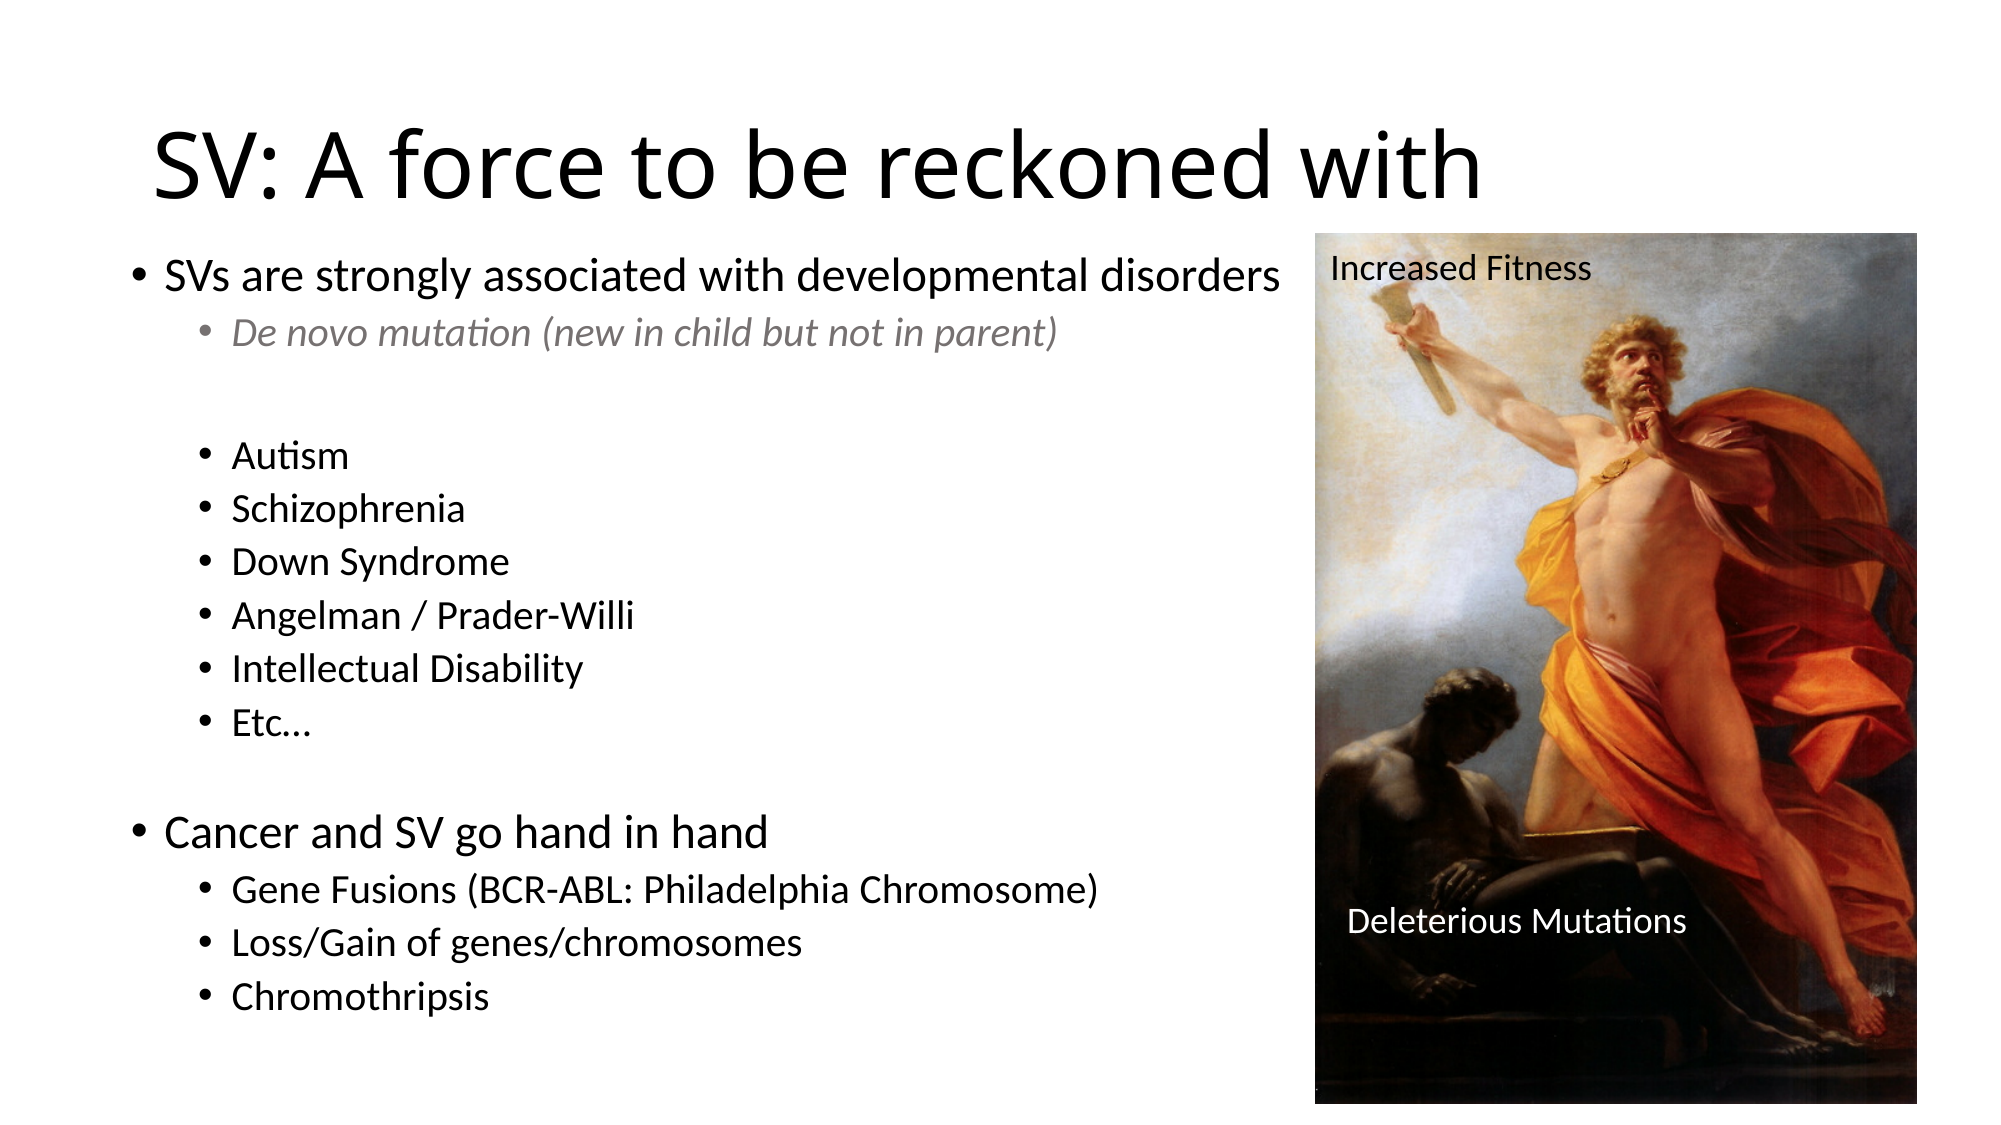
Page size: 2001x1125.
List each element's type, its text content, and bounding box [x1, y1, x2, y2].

list SVs are strongly associated with developmental disorders De novo mutation (new in child but not in parent) Autism Schizophrenia Down Syndrome Angelman / Prader-Willi Intellectual Disability Etc… Cancer and SV go hand in hand Gene Fusions (BCR-ABL: Philadelphia Chromosome) Loss/Gain of genes/chromosomes Chromothripsis [115, 242, 1315, 1031]
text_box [1315, 233, 1917, 1104]
title SV: A force to be reckoned with [137, 59, 1863, 242]
